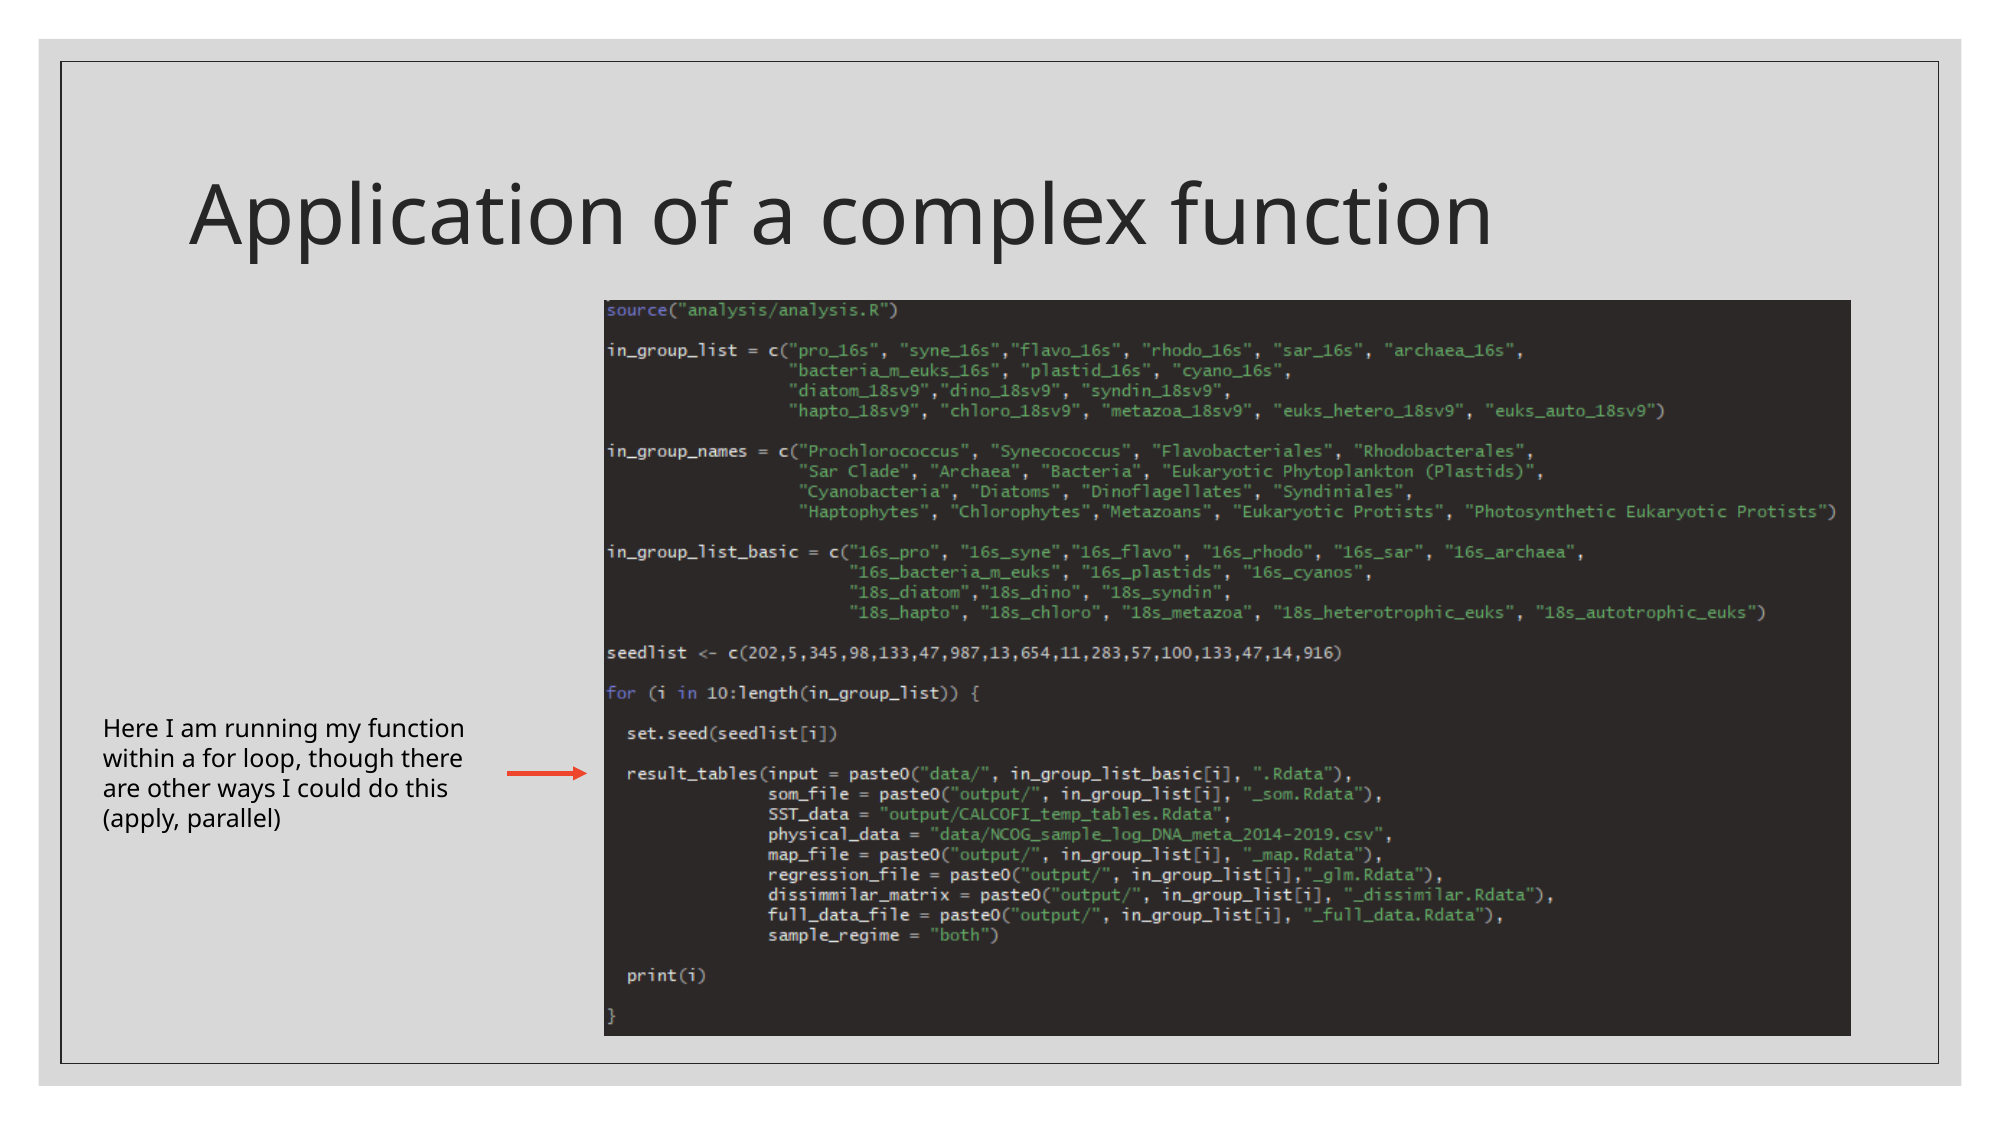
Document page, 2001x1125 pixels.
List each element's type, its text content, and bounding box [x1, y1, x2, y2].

picture [604, 299, 1851, 1036]
text_box Here I am running my function within a for loop, though there are other ways I could do this (apply, parallel) [88, 705, 508, 840]
title Application of a complex function [174, 105, 1825, 331]
